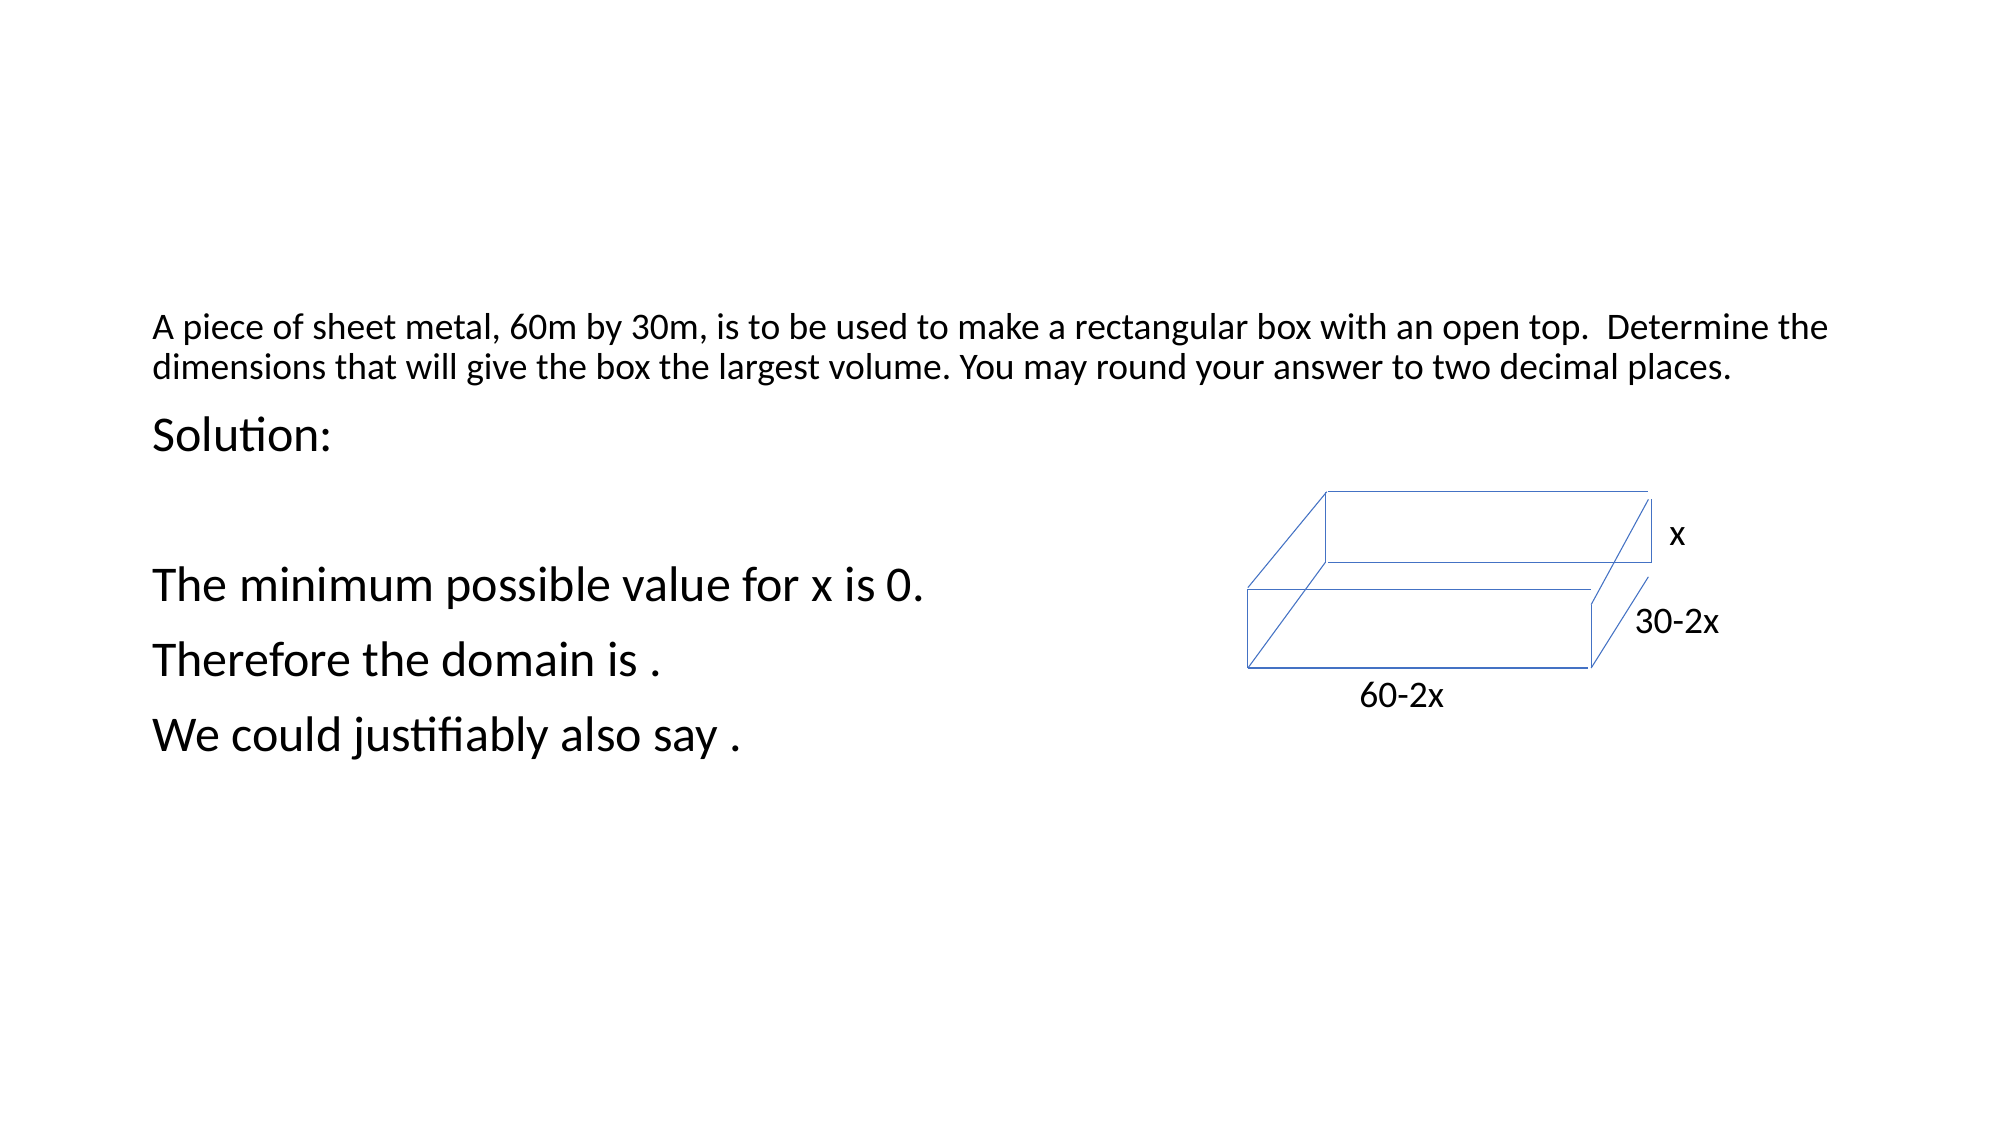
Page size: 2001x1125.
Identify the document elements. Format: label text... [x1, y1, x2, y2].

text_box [1592, 605, 1649, 669]
text_box 60-2x [1344, 662, 1495, 667]
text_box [1248, 590, 1326, 667]
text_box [1591, 499, 1649, 605]
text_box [1247, 491, 1327, 588]
text_box 60-2x [1344, 669, 1495, 723]
text_box 30-2x [1649, 589, 1770, 649]
text_box x [1654, 500, 1805, 561]
